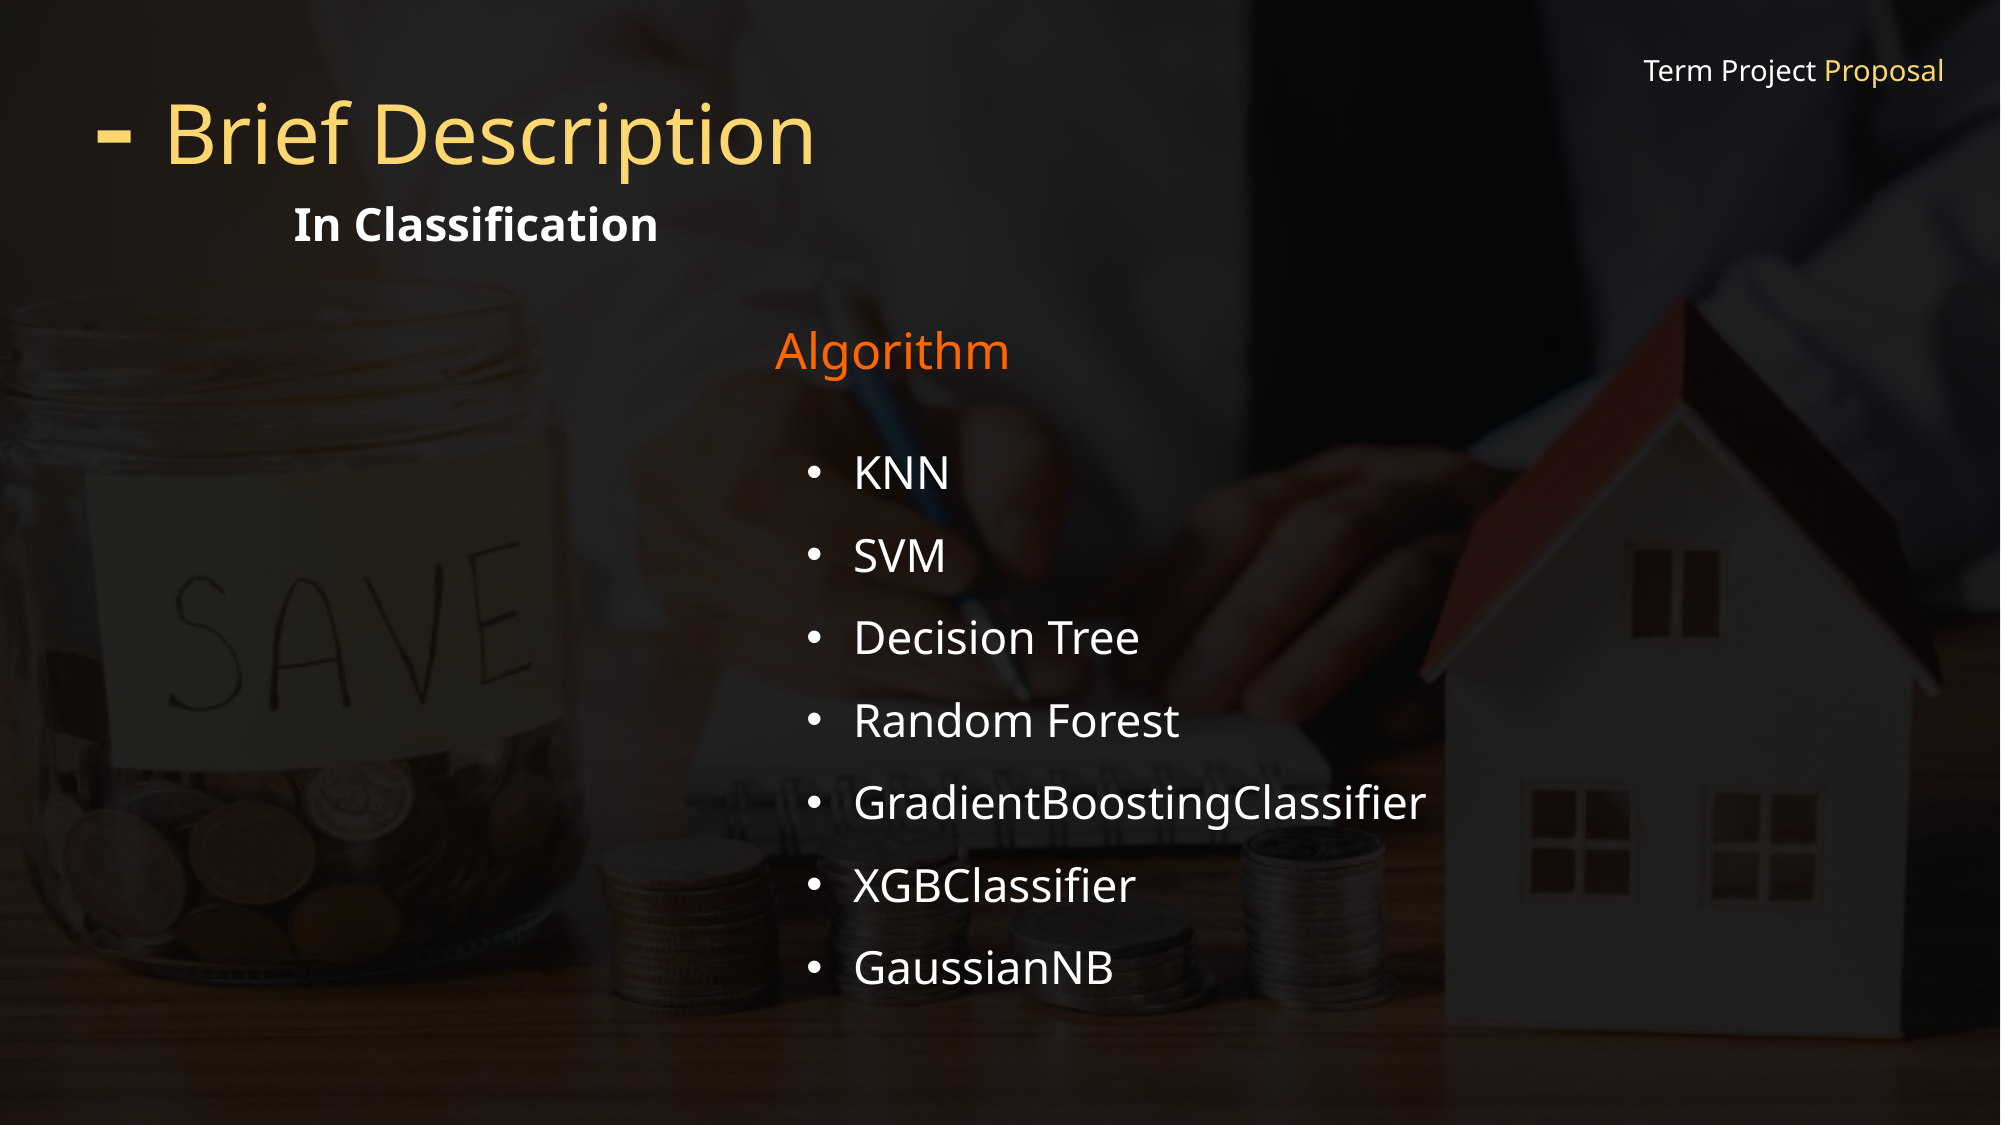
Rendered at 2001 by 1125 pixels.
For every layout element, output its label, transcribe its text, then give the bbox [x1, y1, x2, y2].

text_box [0, 0, 2000, 1125]
text_box [97, 129, 132, 144]
text_box Term Project Proposal [1624, 44, 1960, 95]
text_box KNN SVM Decision Tree Random Forest GradientBoostingClassifier XGBClassifier GaussianNB [791, 409, 1960, 1002]
title Brief Description [148, 61, 966, 214]
text_box Algorithm [761, 311, 1762, 387]
text_box In Classification [279, 188, 780, 259]
